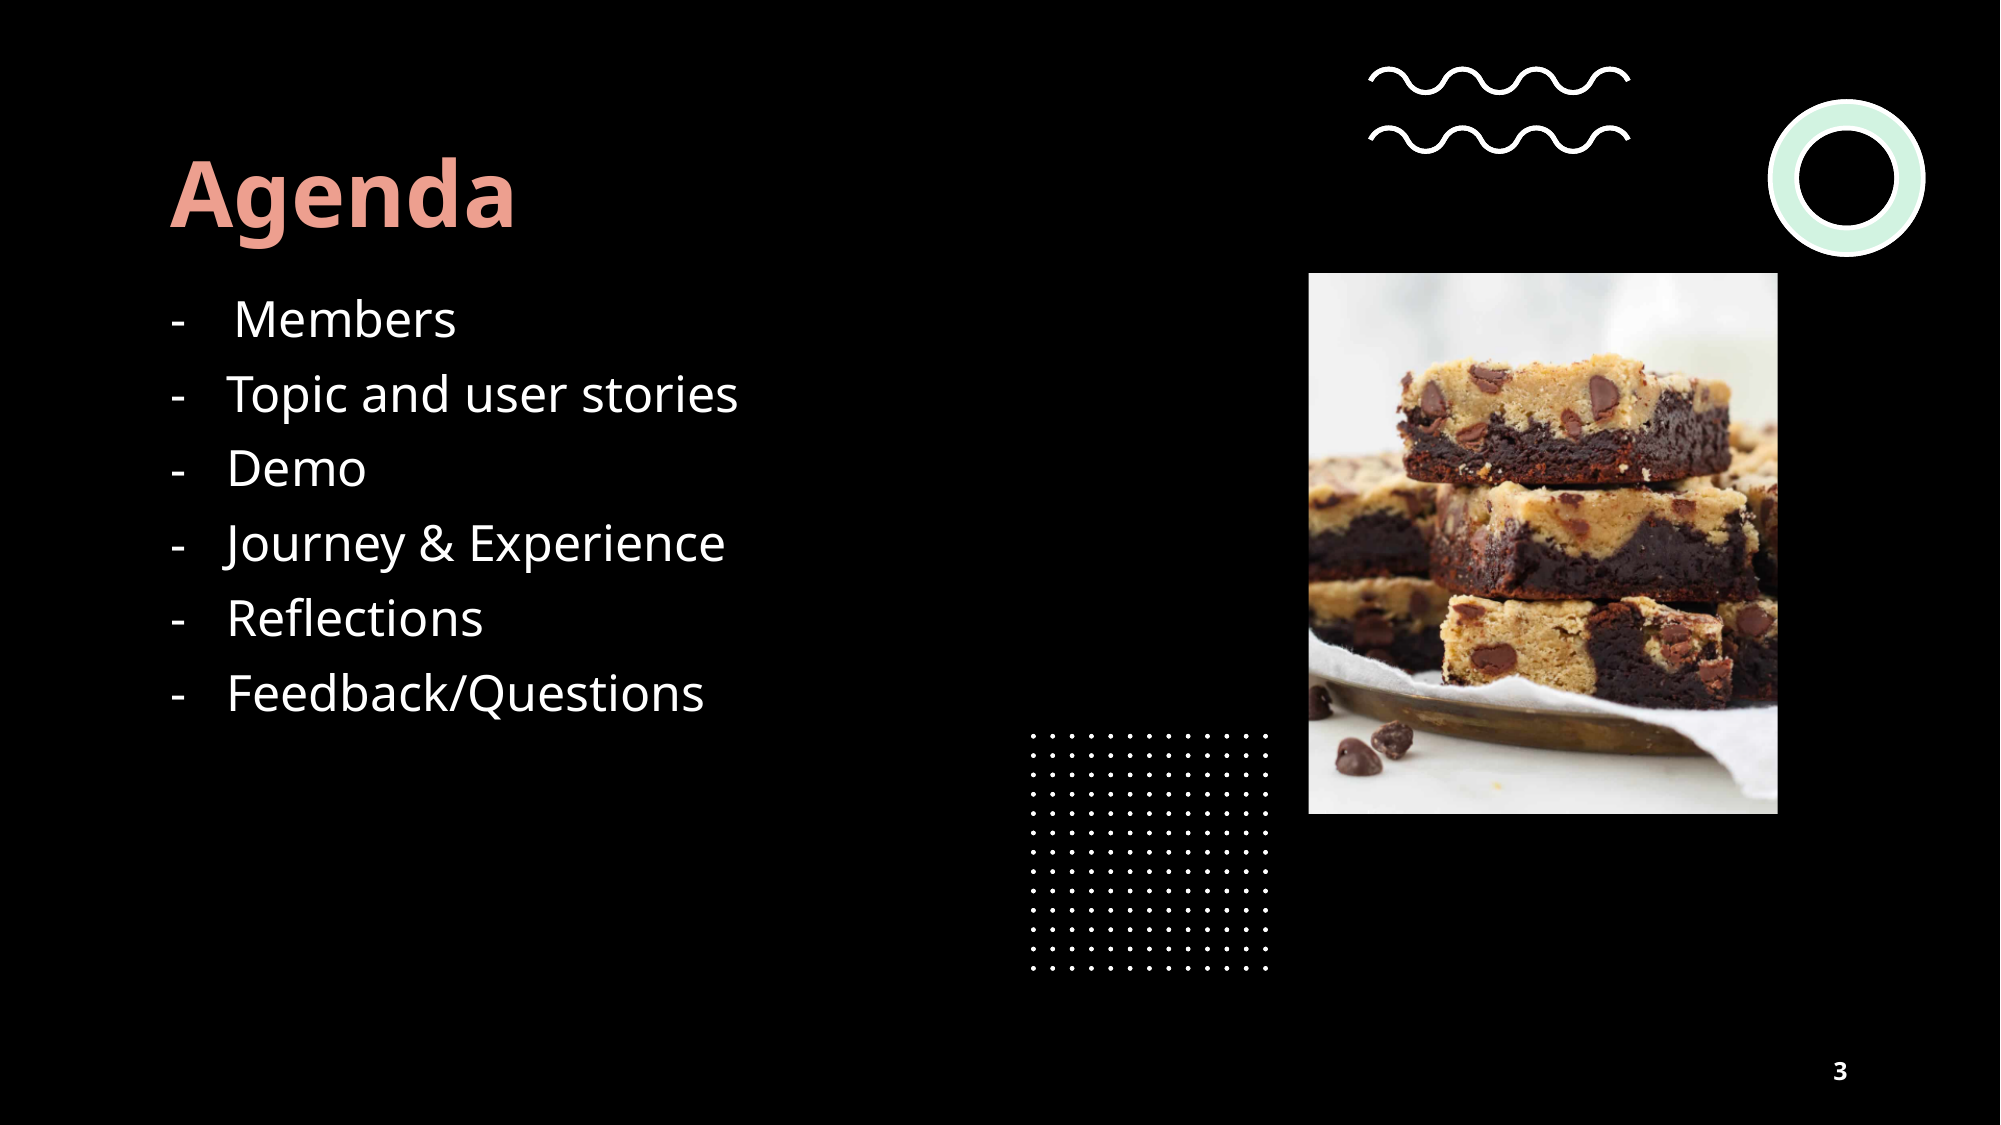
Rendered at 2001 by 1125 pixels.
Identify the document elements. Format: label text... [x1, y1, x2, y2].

picture [1307, 273, 1778, 814]
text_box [1030, 733, 1269, 971]
title Agenda [155, 64, 1012, 255]
list - Members Topic and user stories Demo Journey & Experience Reflections Feedback/Questions [155, 286, 1012, 1001]
slide_number 3 [1412, 1042, 1863, 1103]
